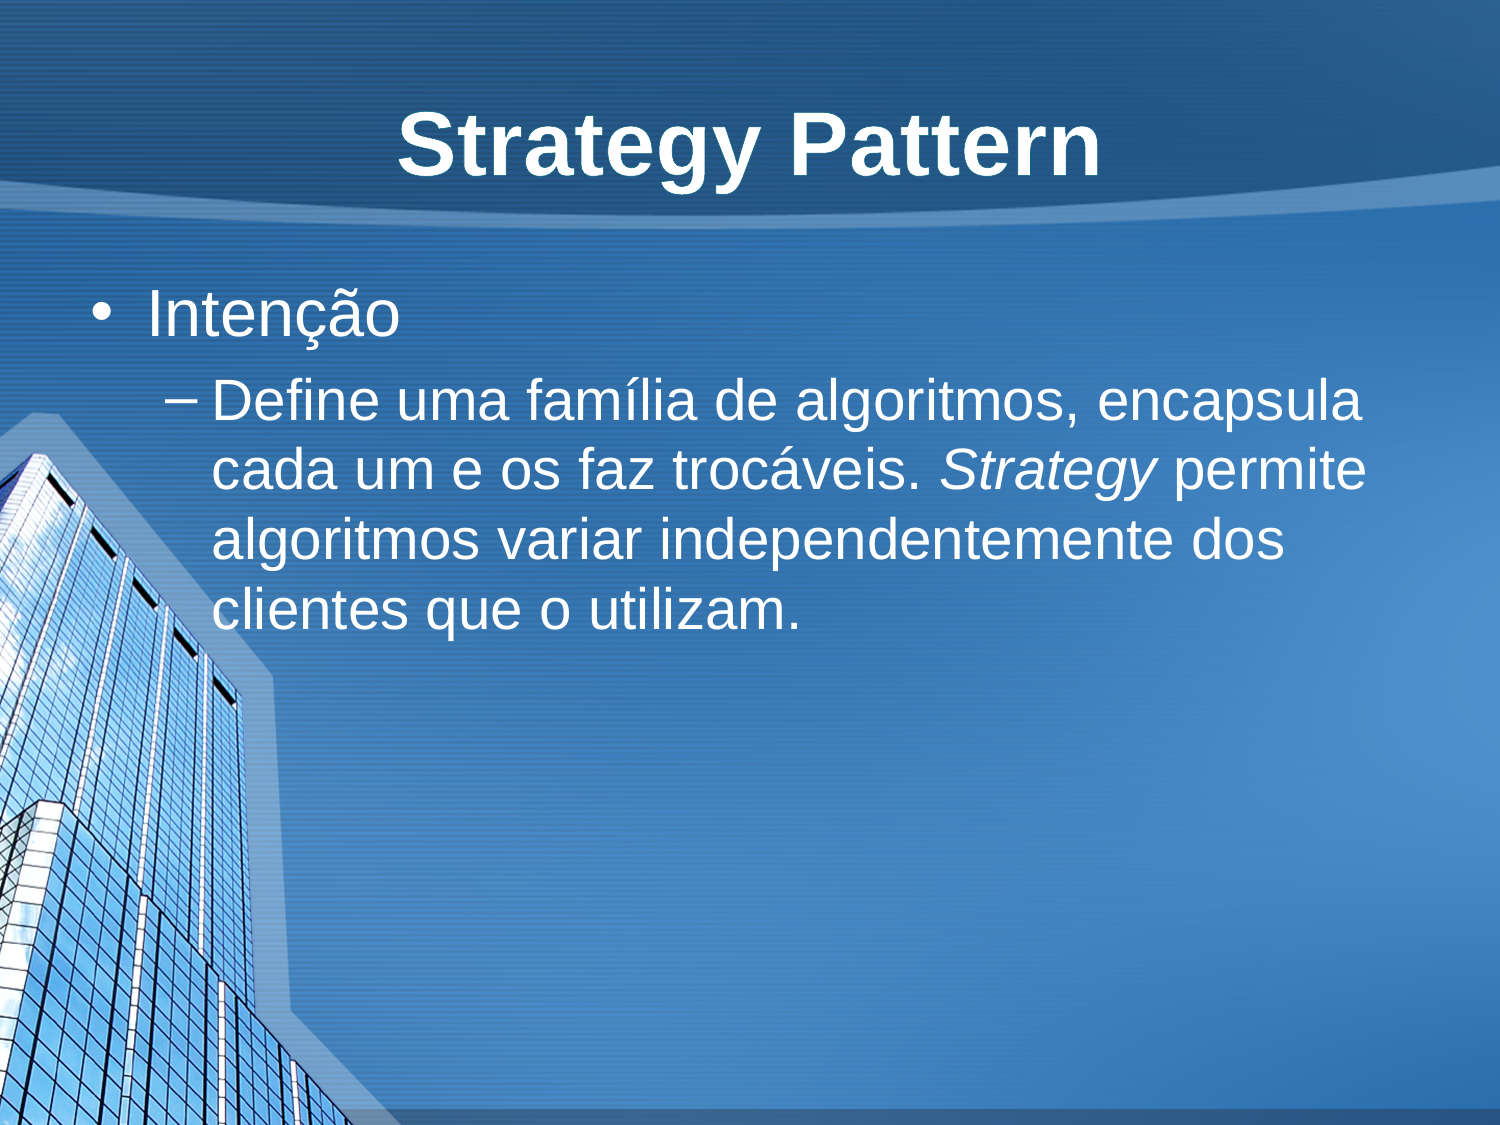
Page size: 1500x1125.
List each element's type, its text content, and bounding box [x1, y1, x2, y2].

picture [0, 0, 1500, 1125]
list Intenção Define uma família de algoritmos, encapsula cada um e os faz trocáveis. Strategy permite algoritmos variar independentemente dos clientes que o utilizam. [75, 262, 1425, 1005]
title Strategy Pattern [75, 45, 1425, 233]
